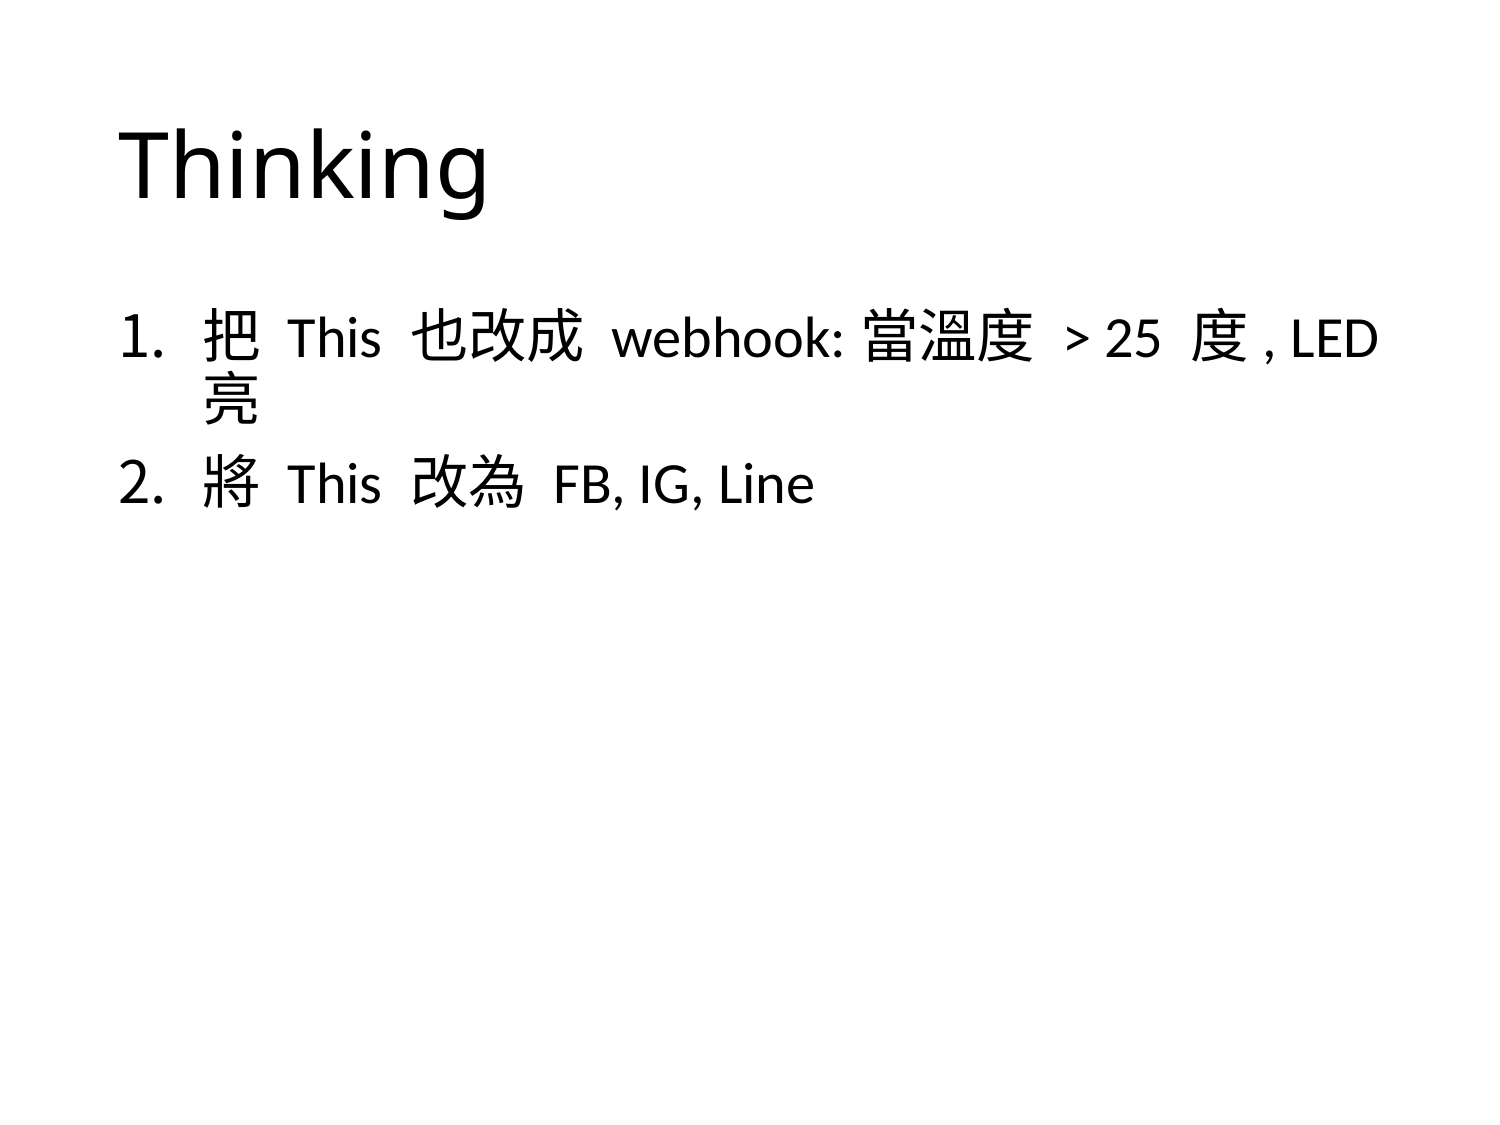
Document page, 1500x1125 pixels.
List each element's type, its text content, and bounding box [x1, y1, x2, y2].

list 把 This 也改成 webhook:當溫度 > 25 度, LED 亮 將 This 改為 FB, IG, Line [103, 299, 1397, 1014]
title Thinking [103, 59, 1397, 278]
